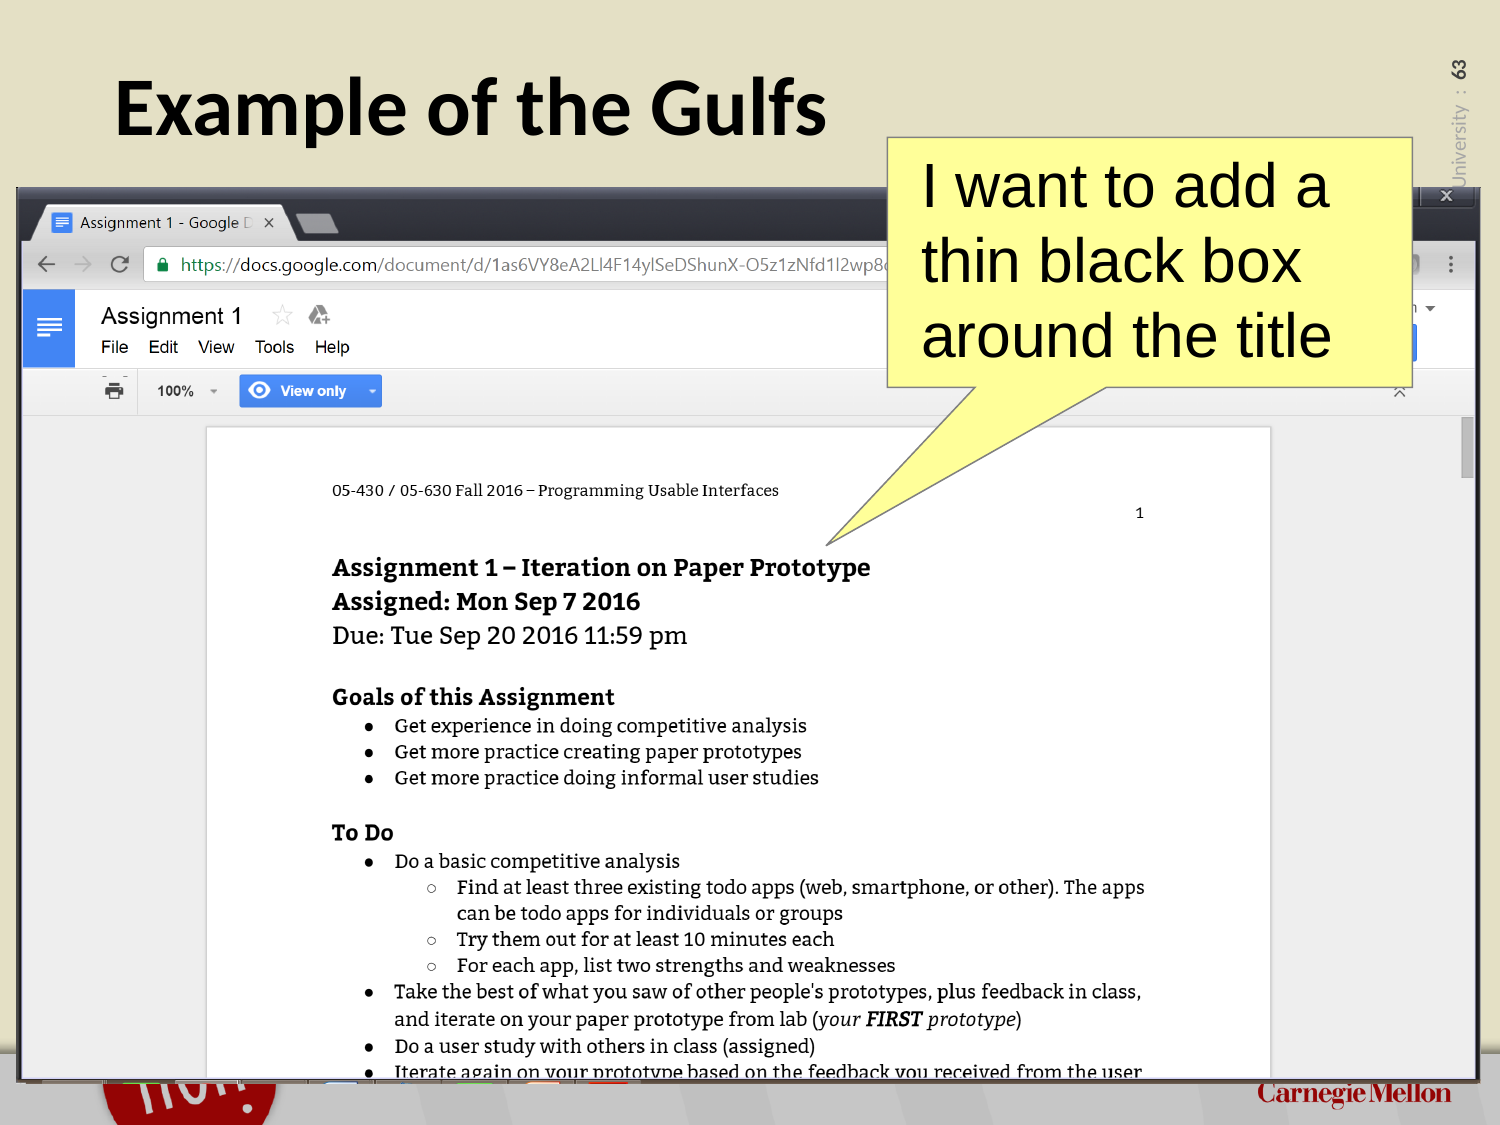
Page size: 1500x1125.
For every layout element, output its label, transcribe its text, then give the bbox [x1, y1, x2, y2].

picture [0, 0, 1500, 1125]
title Example of the Gulfs [99, 45, 1425, 185]
text_box I want to add a thin black box around the title [887, 137, 1413, 185]
